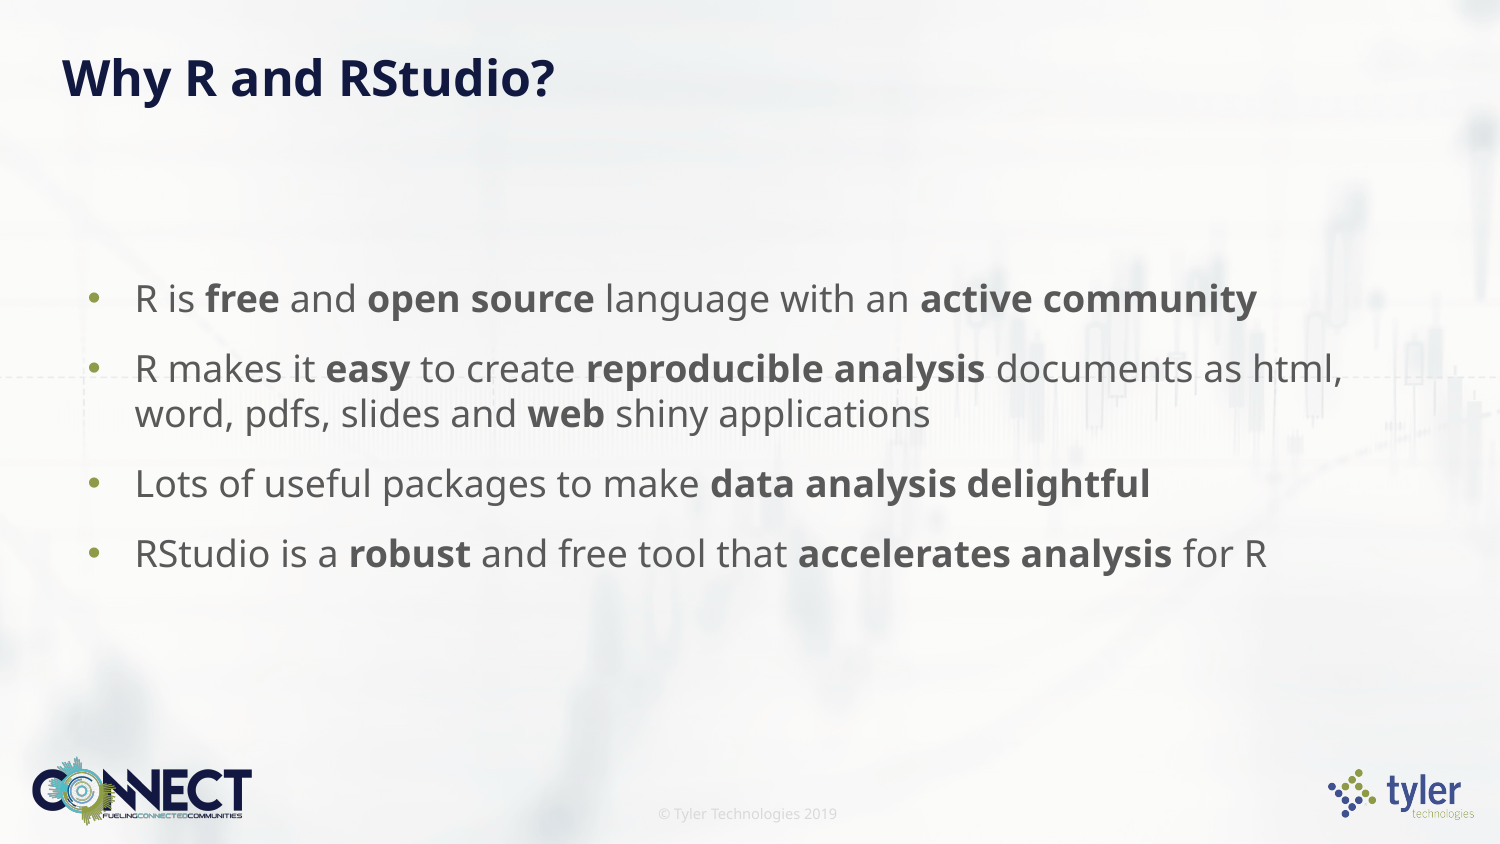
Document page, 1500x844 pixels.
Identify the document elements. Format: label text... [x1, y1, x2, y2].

picture [1328, 769, 1474, 820]
list R is free and open source language with an active community R makes it easy to create reproducible analysis documents as html, word, pdfs, slides and web shiny applications Lots of useful packages to make data analysis delightful RStudio is a robust and free tool that accelerates analysis for R [72, 134, 1449, 717]
title Why R and RStudio? [47, 32, 1453, 121]
picture [31, 756, 253, 826]
